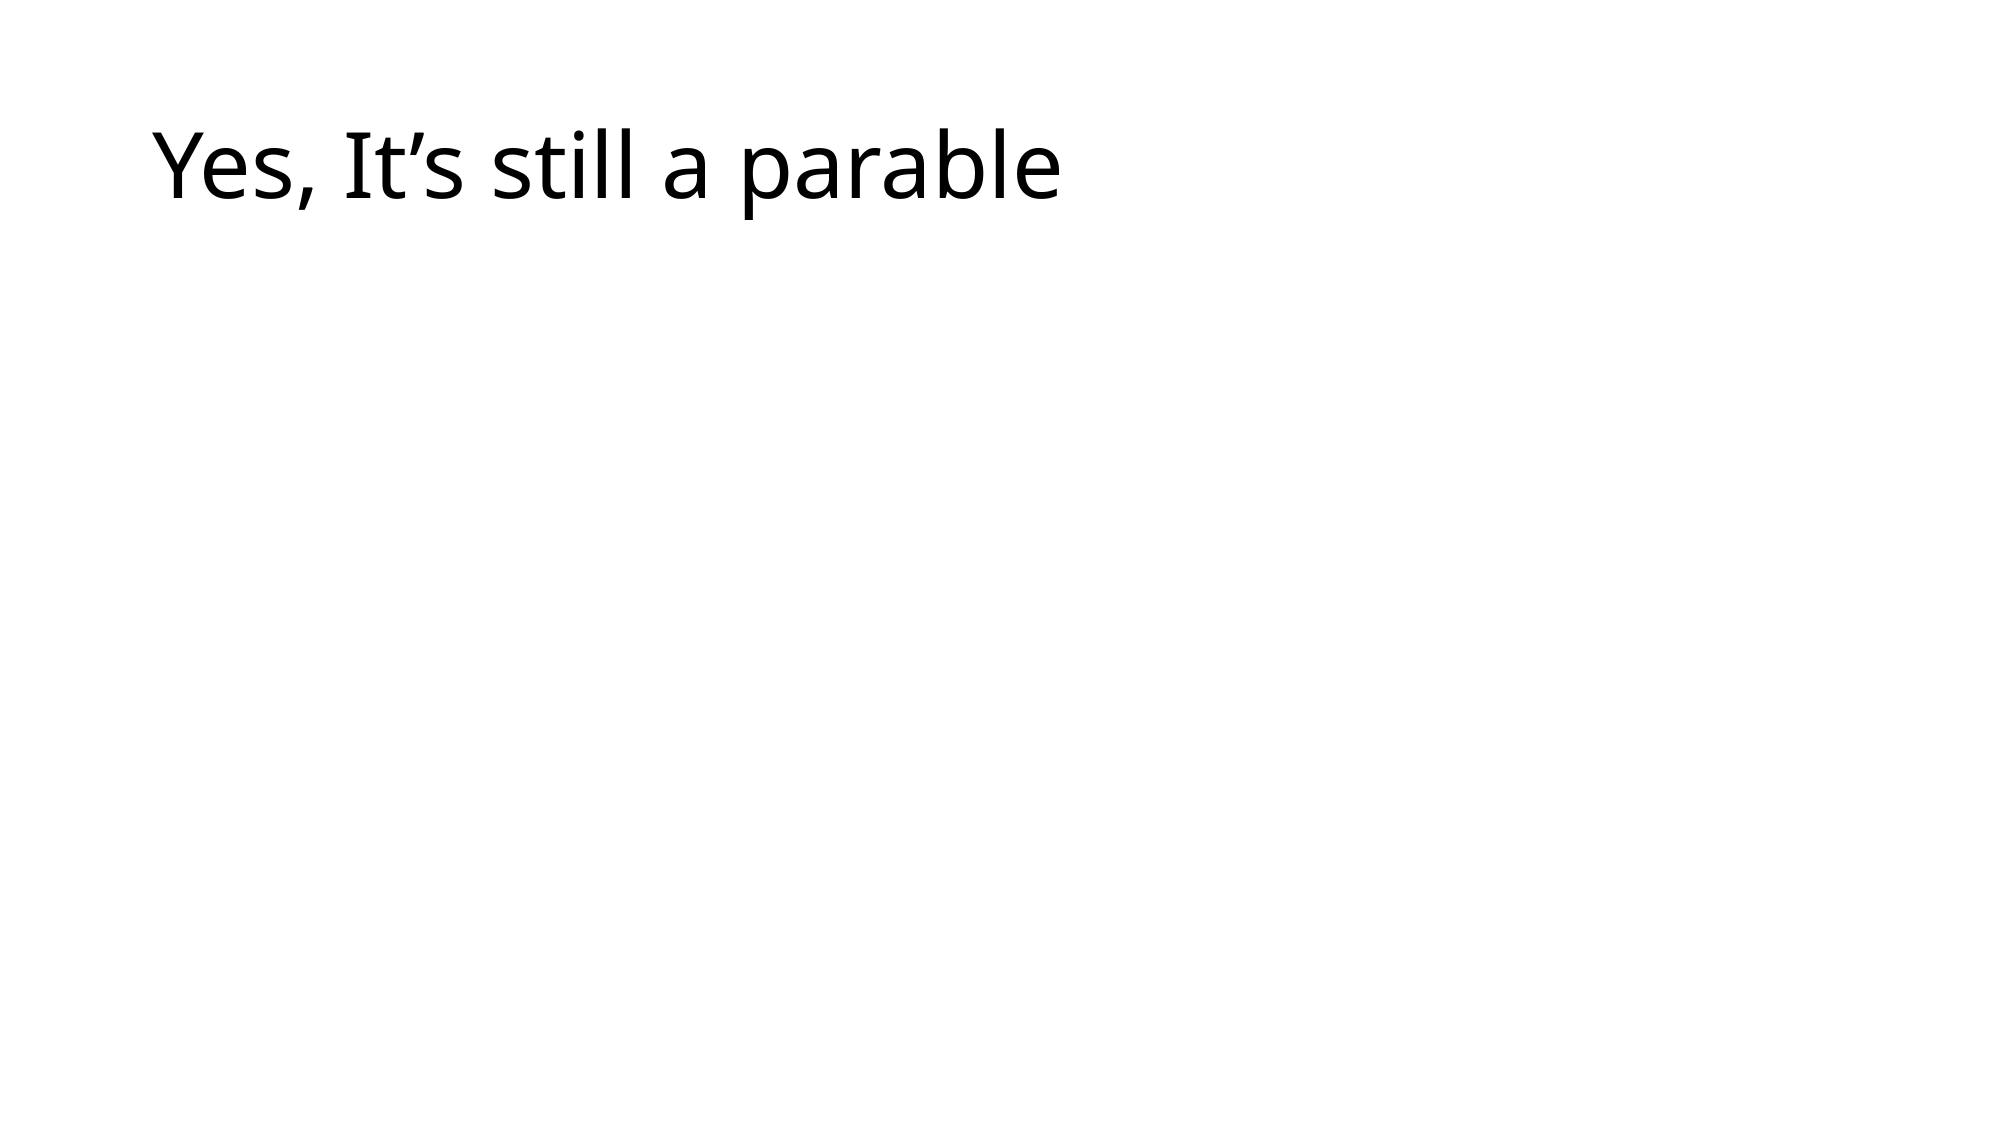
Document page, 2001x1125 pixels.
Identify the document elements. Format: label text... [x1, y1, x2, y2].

title Yes, It’s still a parable [137, 59, 1863, 278]
